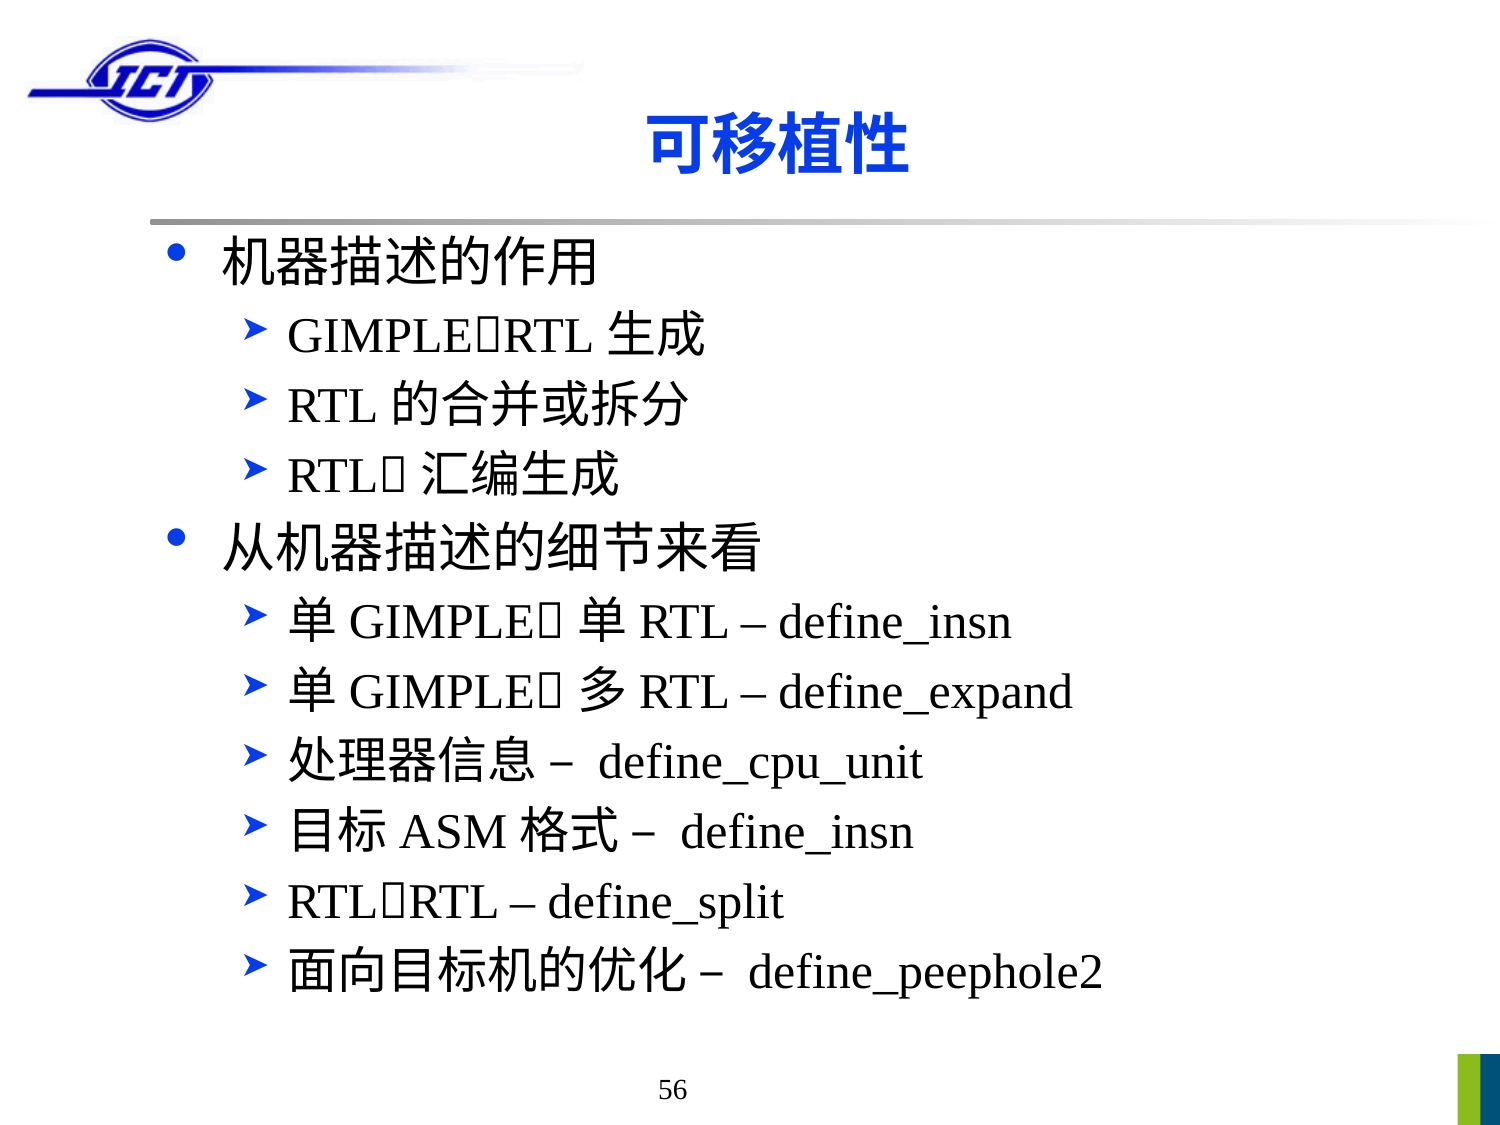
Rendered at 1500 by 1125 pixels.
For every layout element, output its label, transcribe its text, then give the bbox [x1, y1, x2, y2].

title 可移植性 [159, 66, 1397, 217]
list 机器描述的作用 GIMPLERTL生成 RTL的合并或拆分 RTL汇编生成 从机器描述的细节来看 单GIMPLE单RTL – define_insn 单GIMPLE多RTL – define_expand 处理器信息 – define_cpu_unit 目标ASM格式 – define_insn RTLRTL – define_split 面向目标机的优化 – define_peephole2 [150, 219, 1388, 958]
picture [24, 36, 600, 125]
